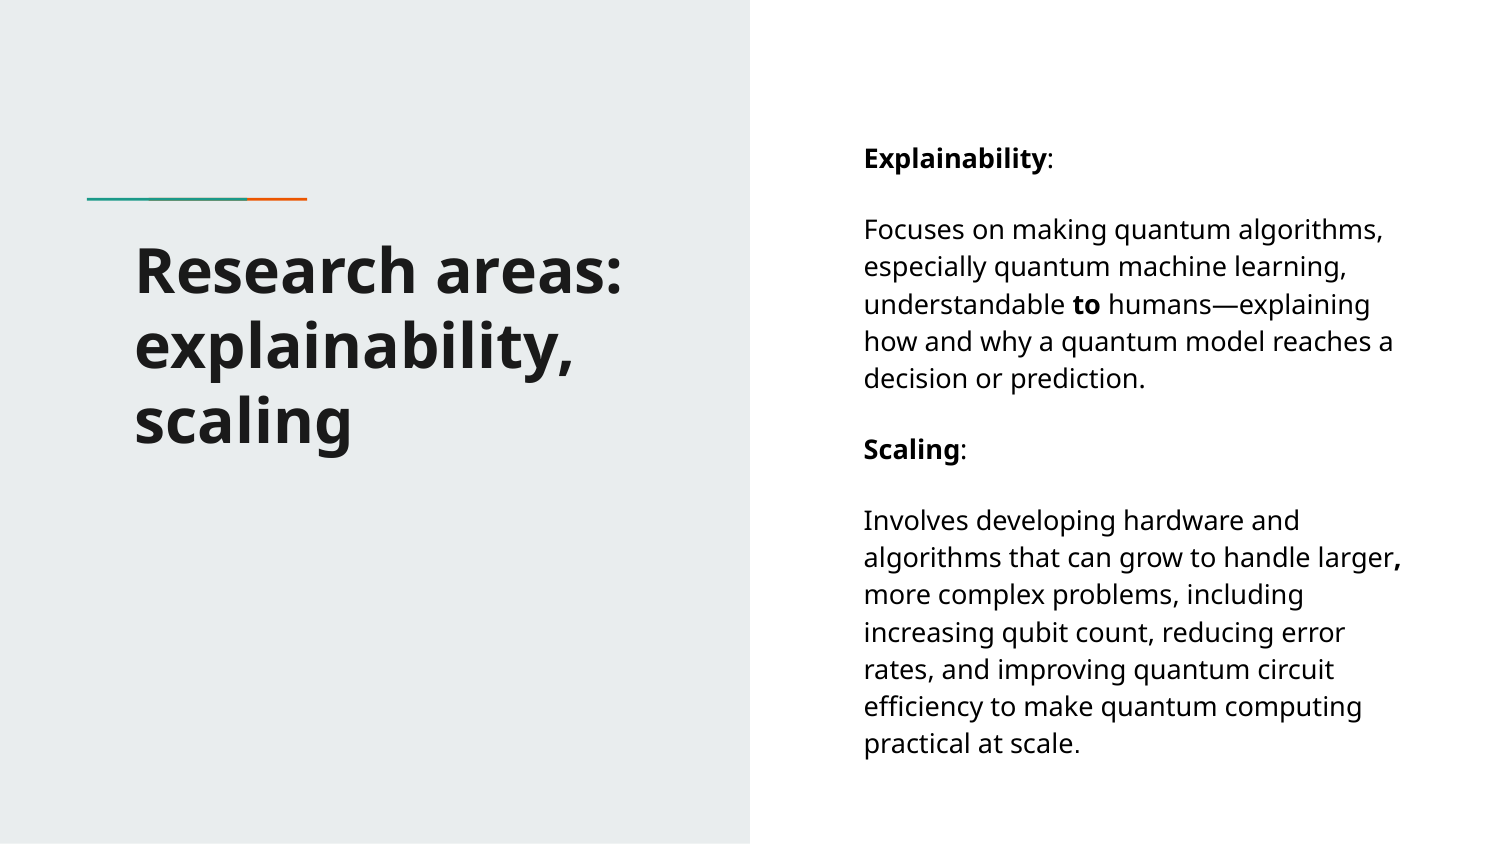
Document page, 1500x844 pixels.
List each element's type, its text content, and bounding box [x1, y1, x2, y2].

list Explainability: Focuses on making quantum algorithms, especially quantum machine learning, understandable to humans—explaining how and why a quantum model reaches a decision or prediction. Scaling: Involves developing hardware and algorithms that can grow to handle larger, more complex problems, including increasing qubit count, reducing error rates, and improving quantum circuit efficiency to make quantum computing practical at scale. [848, 121, 1437, 619]
title Research areas: explainability, scaling [119, 216, 662, 494]
